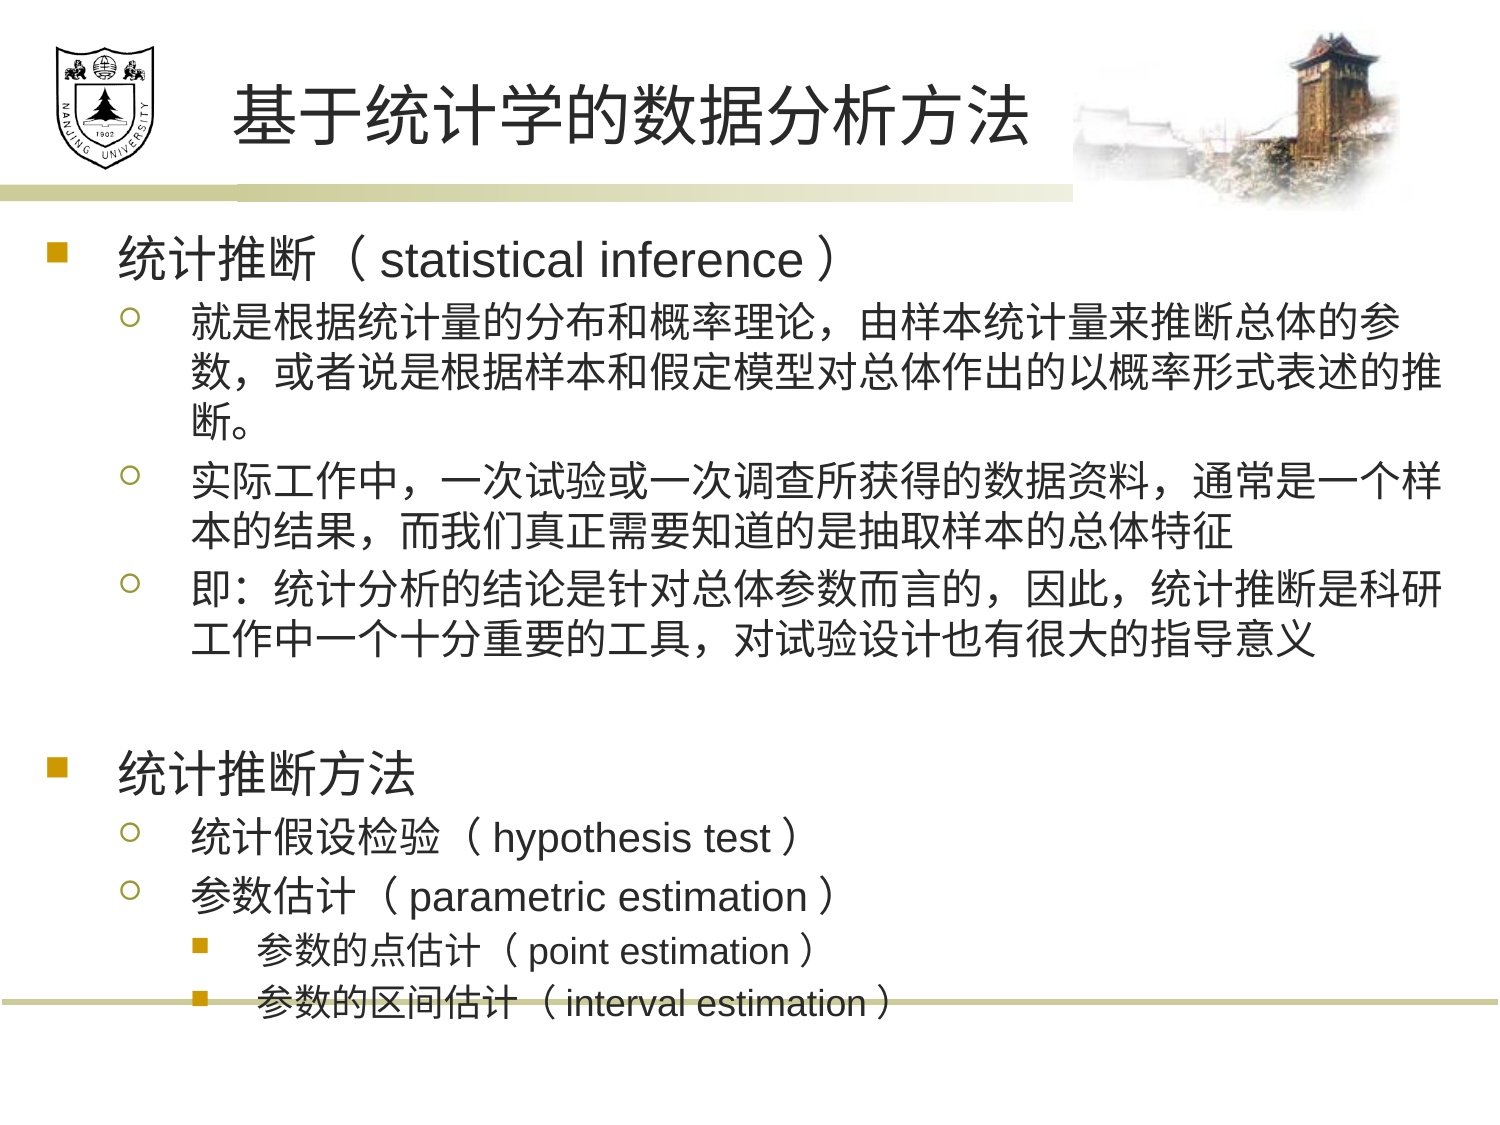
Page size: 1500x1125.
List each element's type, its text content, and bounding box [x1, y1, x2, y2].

picture [207, 999, 1498, 1005]
picture [2, 999, 192, 1005]
picture [1073, 30, 1400, 211]
list 统计推断（statistical inference） 就是根据统计量的分布和概率理论，由样本统计量来推断总体的参数，或者说是根据样本和假定模型对总体作出的以概率形式表述的推断。 实际工作中，一次试验或一次调查所获得的数据资料，通常是一个样本的结果，而我们真正需要知道的是抽取样本的总体特征 即：统计分析的结论是针对总体参数而言的，因此，统计推断是科研工作中一个十分重要的工具，对试验设计也有很大的指导意义 统计推断方法 统计假设检验（hypothesis test） 参数估计（parametric estimation） 参数的点估计（point estimation） 参数的区间估计（interval estimation） [29, 220, 1483, 965]
picture [50, 42, 160, 173]
title 基于统计学的数据分析方法 [171, 66, 1093, 161]
